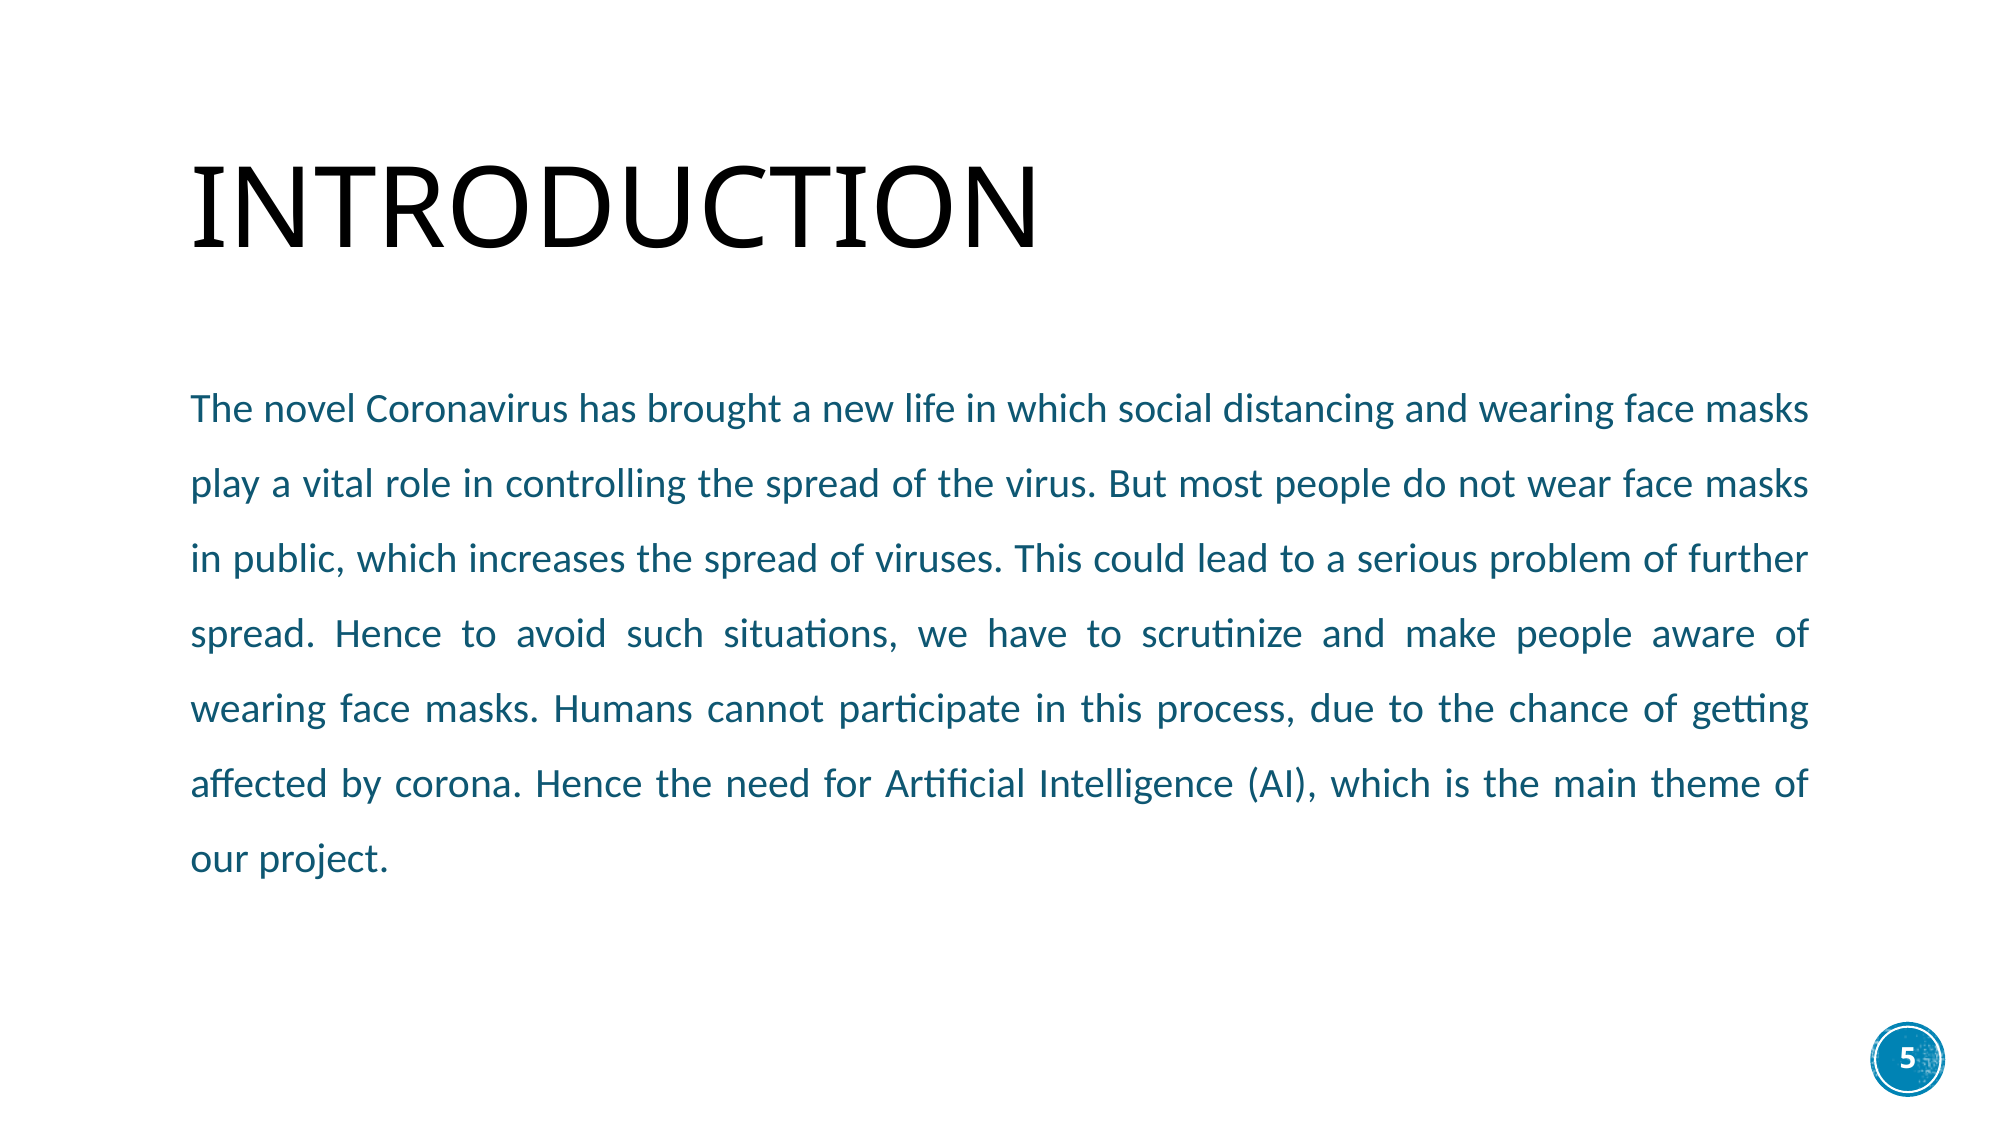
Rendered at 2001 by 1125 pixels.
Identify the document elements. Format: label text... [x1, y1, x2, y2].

title introduction [175, 79, 1826, 344]
list The novel Coronavirus has brought a new life in which social distancing and wearing face masks play a vital role in controlling the spread of the virus. But most people do not wear face masks in public, which increases the spread of viruses. This could lead to a serious problem of further spread. Hence to avoid such situations, we have to scrutinize and make people aware of wearing face masks. Humans cannot participate in this process, due to the chance of getting affected by corona. Hence the need for Artificial Intelligence (AI), which is the main theme of our project. [175, 348, 1826, 1013]
slide_number 5 [1855, 1028, 1961, 1089]
